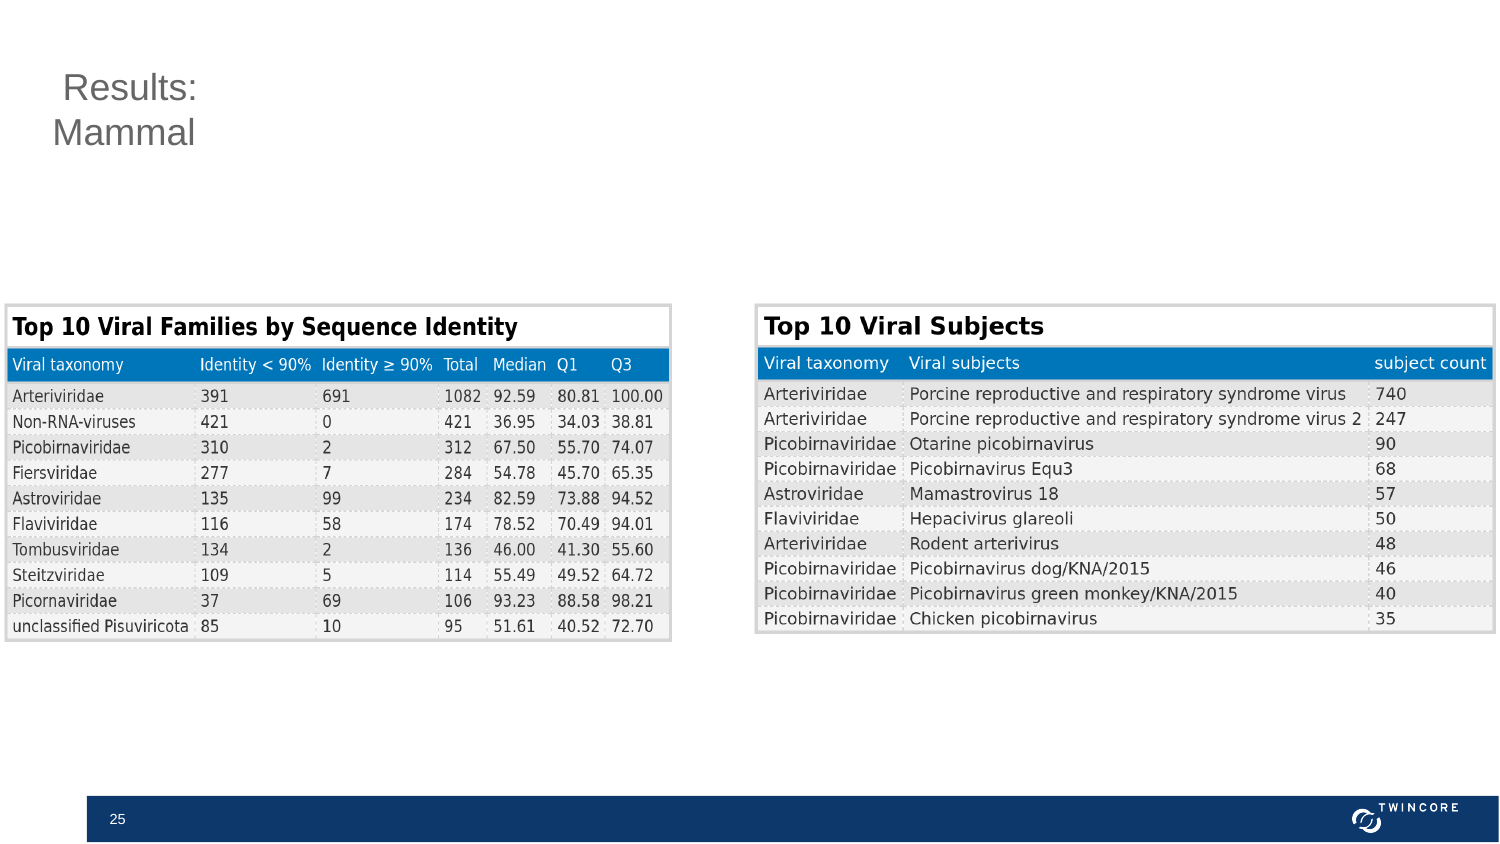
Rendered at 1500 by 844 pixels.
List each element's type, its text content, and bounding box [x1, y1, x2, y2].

picture [749, 299, 1500, 638]
picture [1352, 803, 1458, 833]
picture [0, 299, 676, 646]
text_box Results: Mammal [37, 55, 367, 113]
